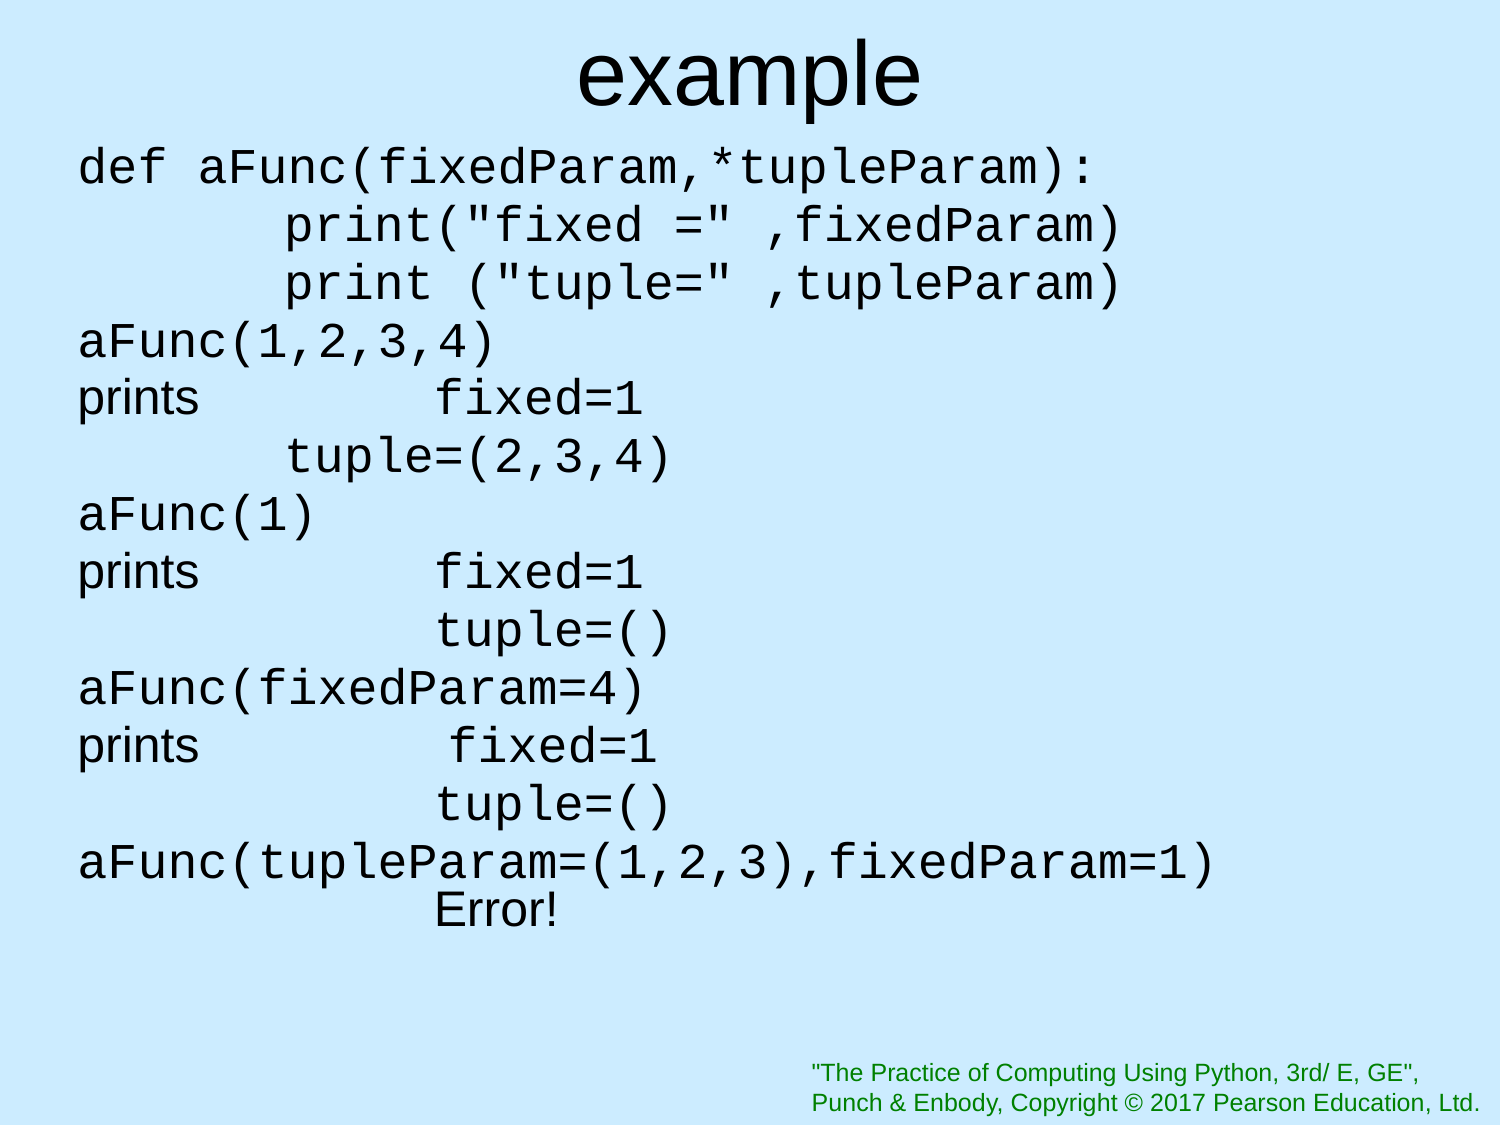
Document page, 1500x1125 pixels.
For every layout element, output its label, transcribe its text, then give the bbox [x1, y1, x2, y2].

title example [75, 12, 1425, 125]
list def aFunc(fixedParam,*tupleParam): print("fixed =" ,fixedParam) print ("tuple=" ,tupleParam) aFunc(1,2,3,4) prints fixed=1 tuple=(2,3,4) aFunc(1) prints fixed=1 tuple=() aFunc(fixedParam=4) prints fixed=1 tuple=() aFunc(tupleParam=(1,2,3),fixedParam=1) Error! [62, 137, 1413, 1000]
